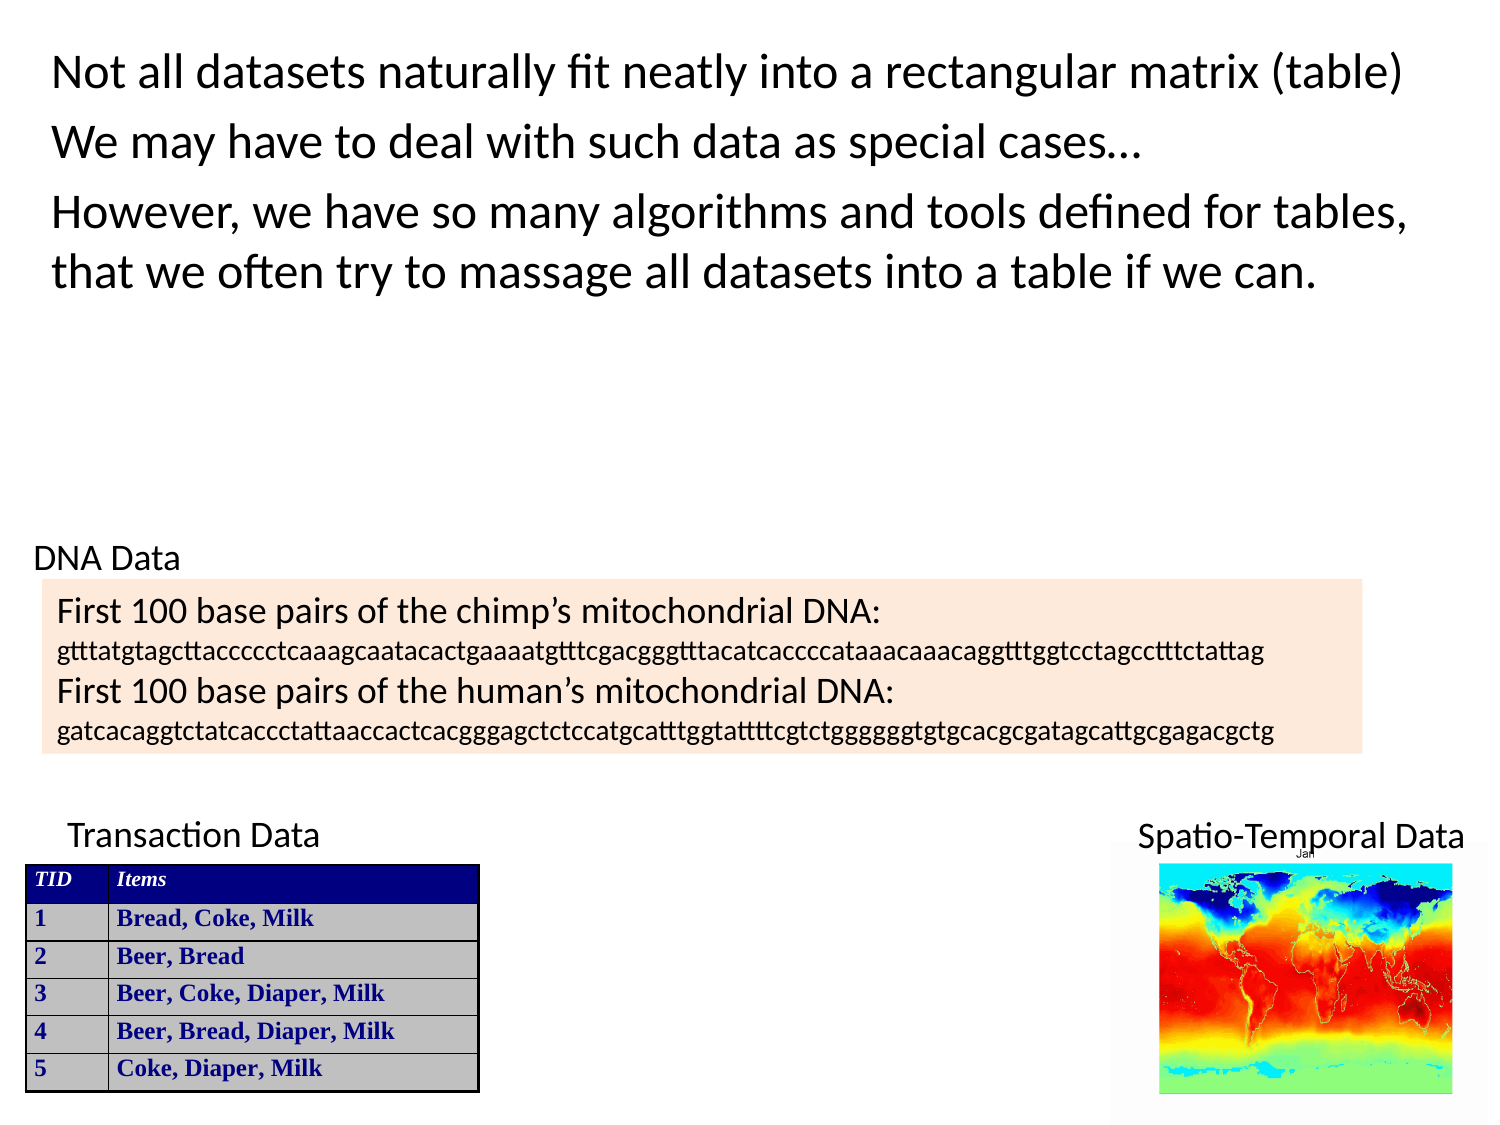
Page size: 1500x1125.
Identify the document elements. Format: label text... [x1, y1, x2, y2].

text_box Not all datasets naturally fit neatly into a rectangular matrix (table) We may have to deal with such data as special cases… However, we have so many algorithms and tools defined for tables, that we often try to massage all datasets into a table if we can. [36, 30, 1458, 394]
text_box First 100 base pairs of the chimp’s mitochondrial DNA: gtttatgtagcttaccccctcaaagcaatacactgaaaatgtttcgacgggtttacatcaccccataaacaaacaggtttggtcctagcctttctattag First 100 base pairs of the human’s mitochondrial DNA: gatcacaggtctatcaccctattaaccactcacgggagctctccatgcatttggtattttcgtctggggggtgtgcacgcgatagcattgcgagacgctg [42, 578, 1363, 754]
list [1110, 842, 1488, 1125]
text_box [13, 863, 487, 1111]
text_box Spatio-Temporal Data [1123, 804, 1481, 840]
text_box DNA Data [18, 525, 197, 586]
text_box Transaction Data [52, 802, 337, 862]
